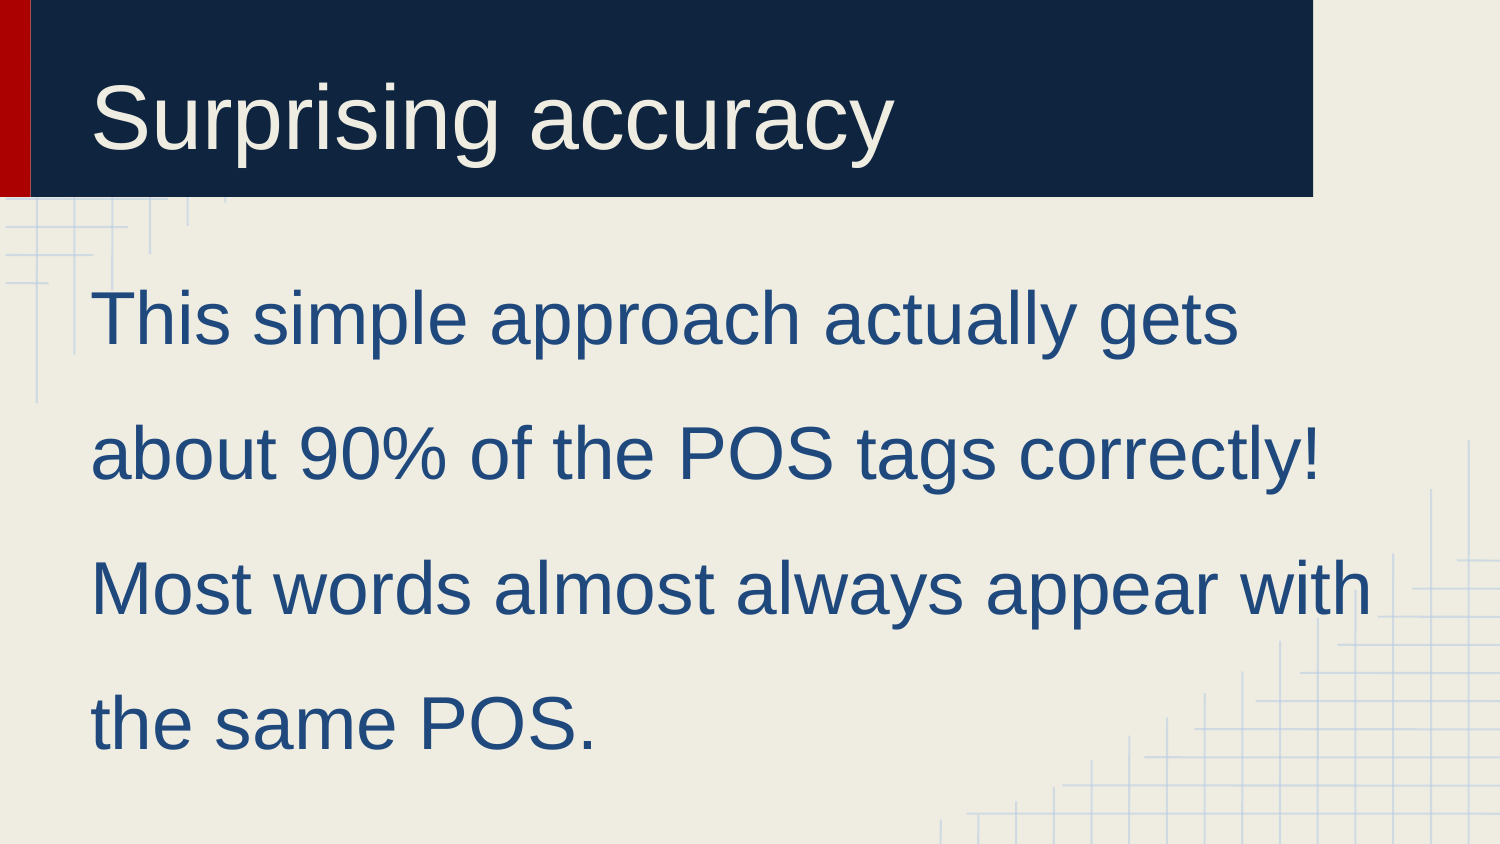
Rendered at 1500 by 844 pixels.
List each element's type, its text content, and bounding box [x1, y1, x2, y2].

title Surprising accuracy [75, 16, 1276, 183]
list This simple approach actually gets about 90% of the POS tags correctly! Most words almost always appear with the same POS. [75, 209, 1425, 806]
